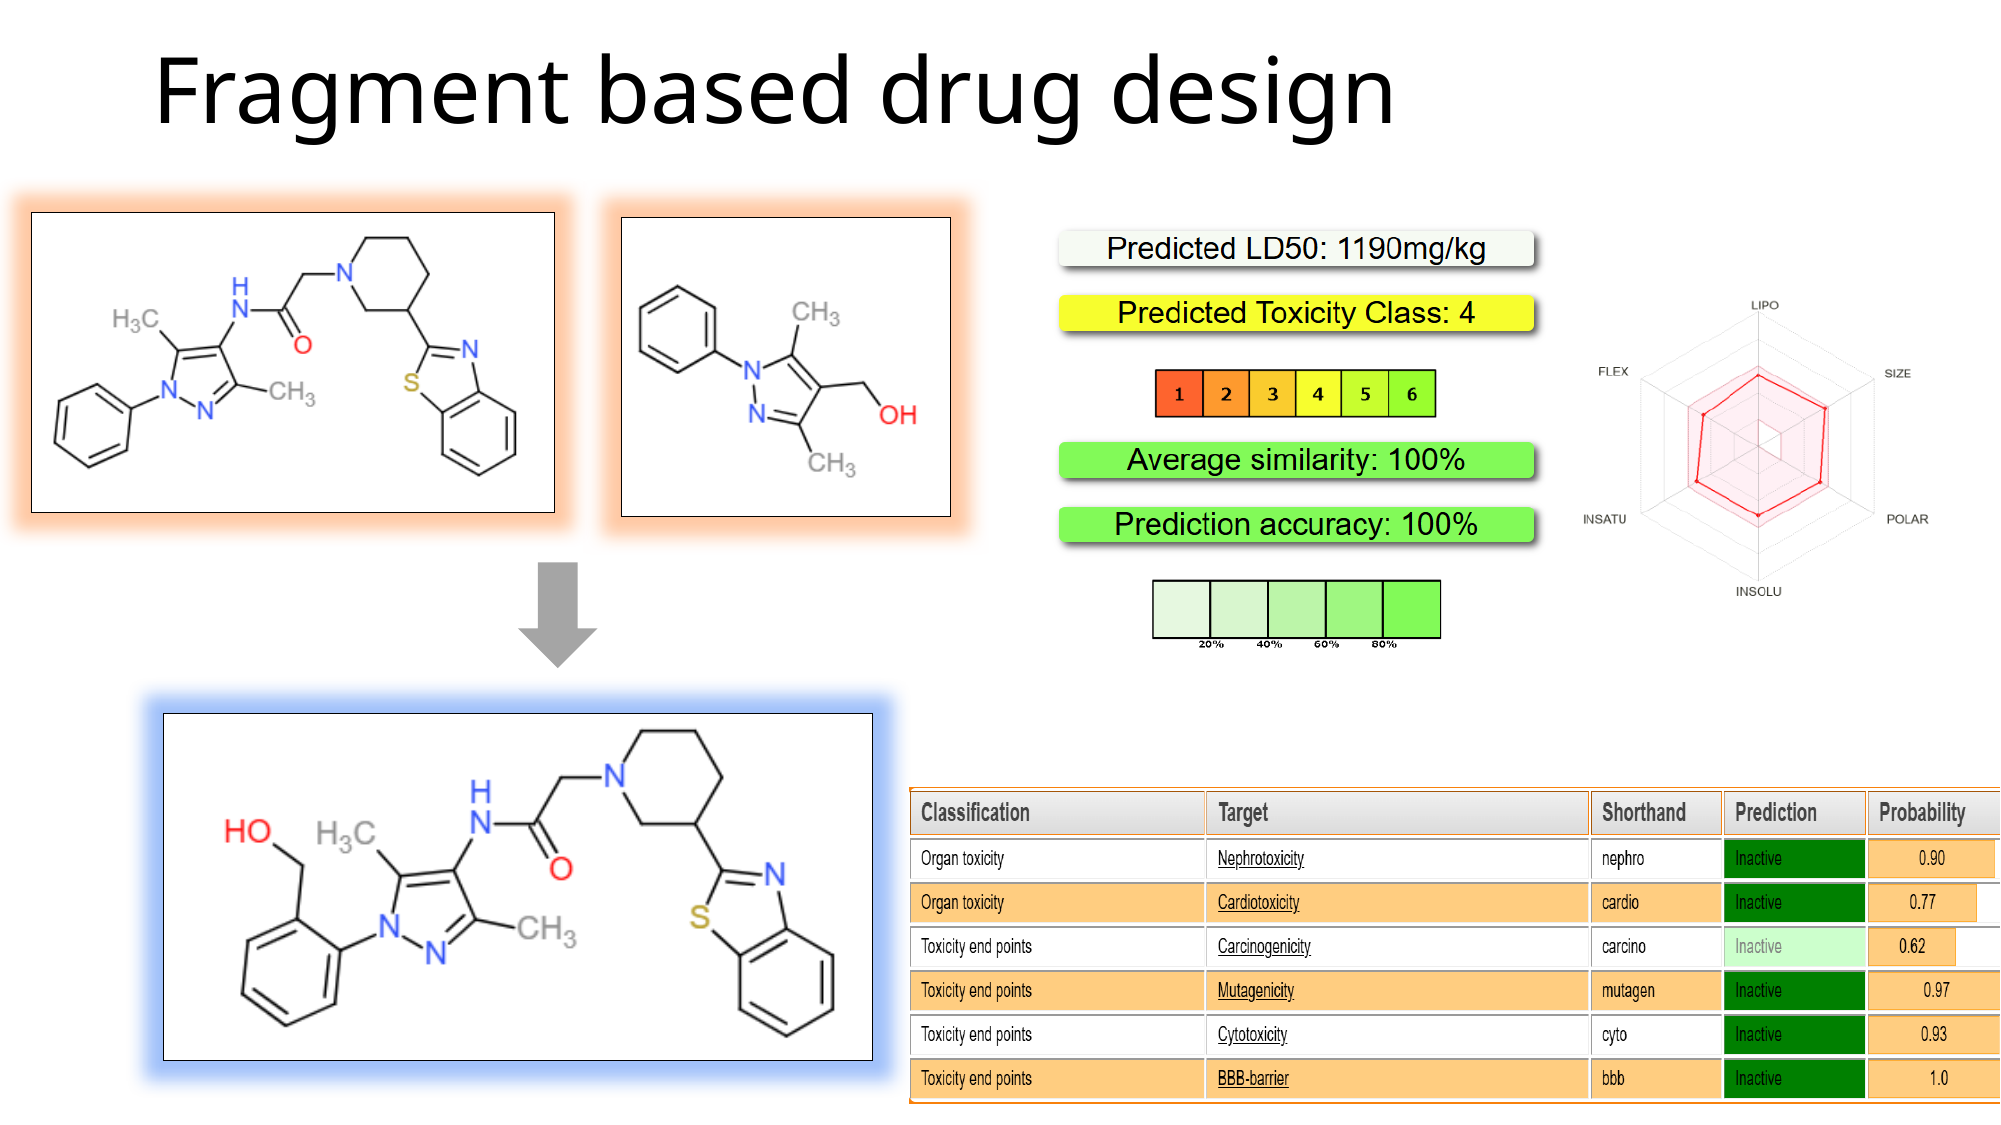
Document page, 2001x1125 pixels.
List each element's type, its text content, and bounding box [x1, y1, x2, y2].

picture [909, 787, 2000, 1104]
text_box [517, 562, 598, 669]
title Fragment based drug design [137, 0, 1863, 189]
picture [163, 713, 873, 1061]
picture [621, 217, 951, 517]
picture [1049, 217, 1942, 671]
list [31, 212, 555, 513]
